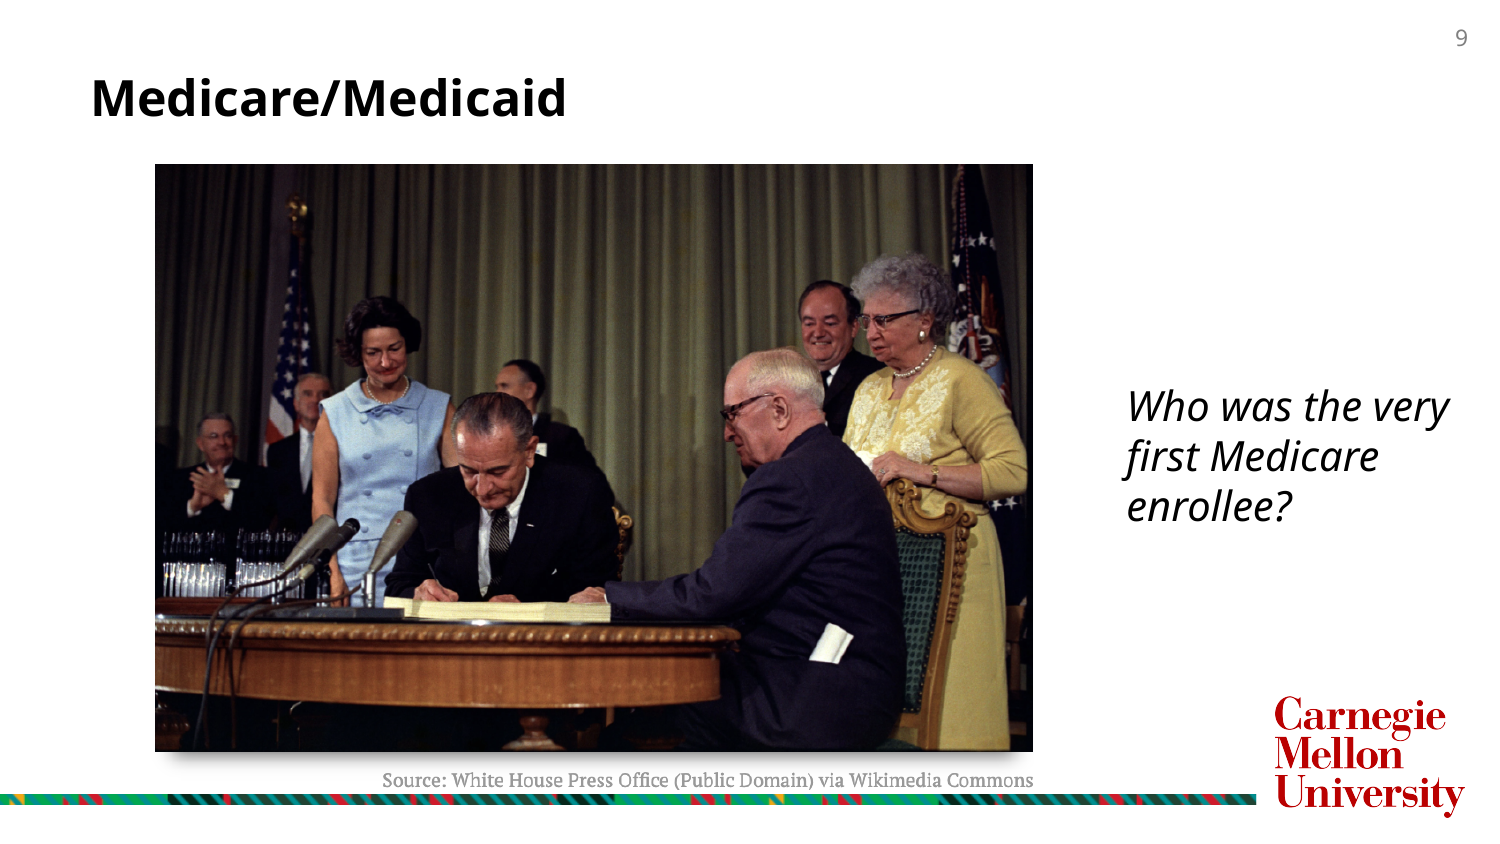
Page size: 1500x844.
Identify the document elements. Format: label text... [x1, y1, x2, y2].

title Medicare/Medicaid [75, 59, 1425, 160]
text_box Who was the very first Medicare enrollee? [1111, 371, 1500, 537]
picture [0, 794, 1257, 805]
picture [1275, 696, 1465, 818]
picture [149, 162, 1035, 791]
